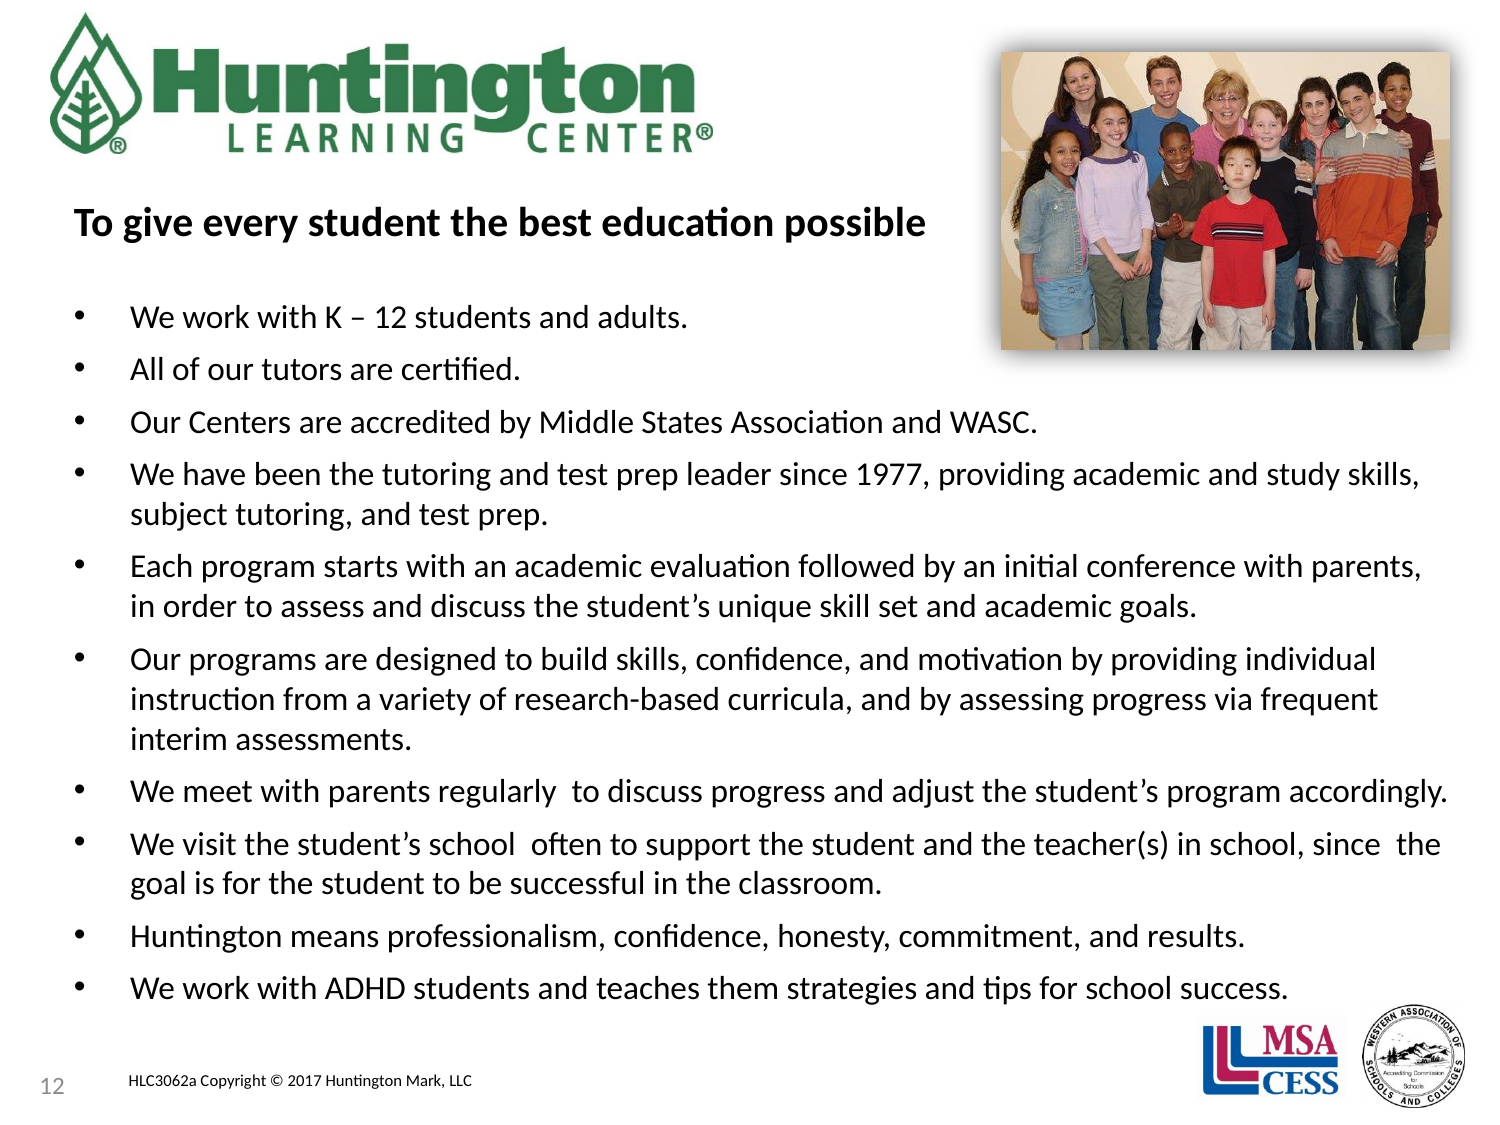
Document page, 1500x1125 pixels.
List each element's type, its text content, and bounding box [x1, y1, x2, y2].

picture [1000, 52, 1451, 351]
picture [1362, 1003, 1466, 1108]
text_box To give every student the best education possible We work with K – 12 students and adults. All of our tutors are certified. Our Centers are accredited by Middle States Association and WASC. We have been the tutoring and test prep leader since 1977, providing academic and study skills, subject tutoring, and test prep. Each program starts with an academic evaluation followed by an initial conference with parents, in order to assess and discuss the student’s unique skill set and academic goals. Our programs are designed to build skills, confidence, and motivation by providing individual instruction from a variety of research-based curricula, and by assessing progress via frequent interim assessments. We meet with parents regularly to discuss progress and adjust the student’s program accordingly. We visit the student’s school often to support the student and the teacher(s) in school, since the goal is for the student to be successful in the classroom. Huntington means professionalism, confidence, honesty, commitment, and results. We work with ADHD students and teaches them strategies and tips for school success. [0, 187, 1469, 1014]
picture [49, 12, 713, 155]
picture [1197, 1015, 1347, 1102]
text_box HLC3062a Copyright © 2017 Huntington Mark, LLC [113, 1062, 488, 1098]
slide_number 12 [24, 1054, 375, 1115]
